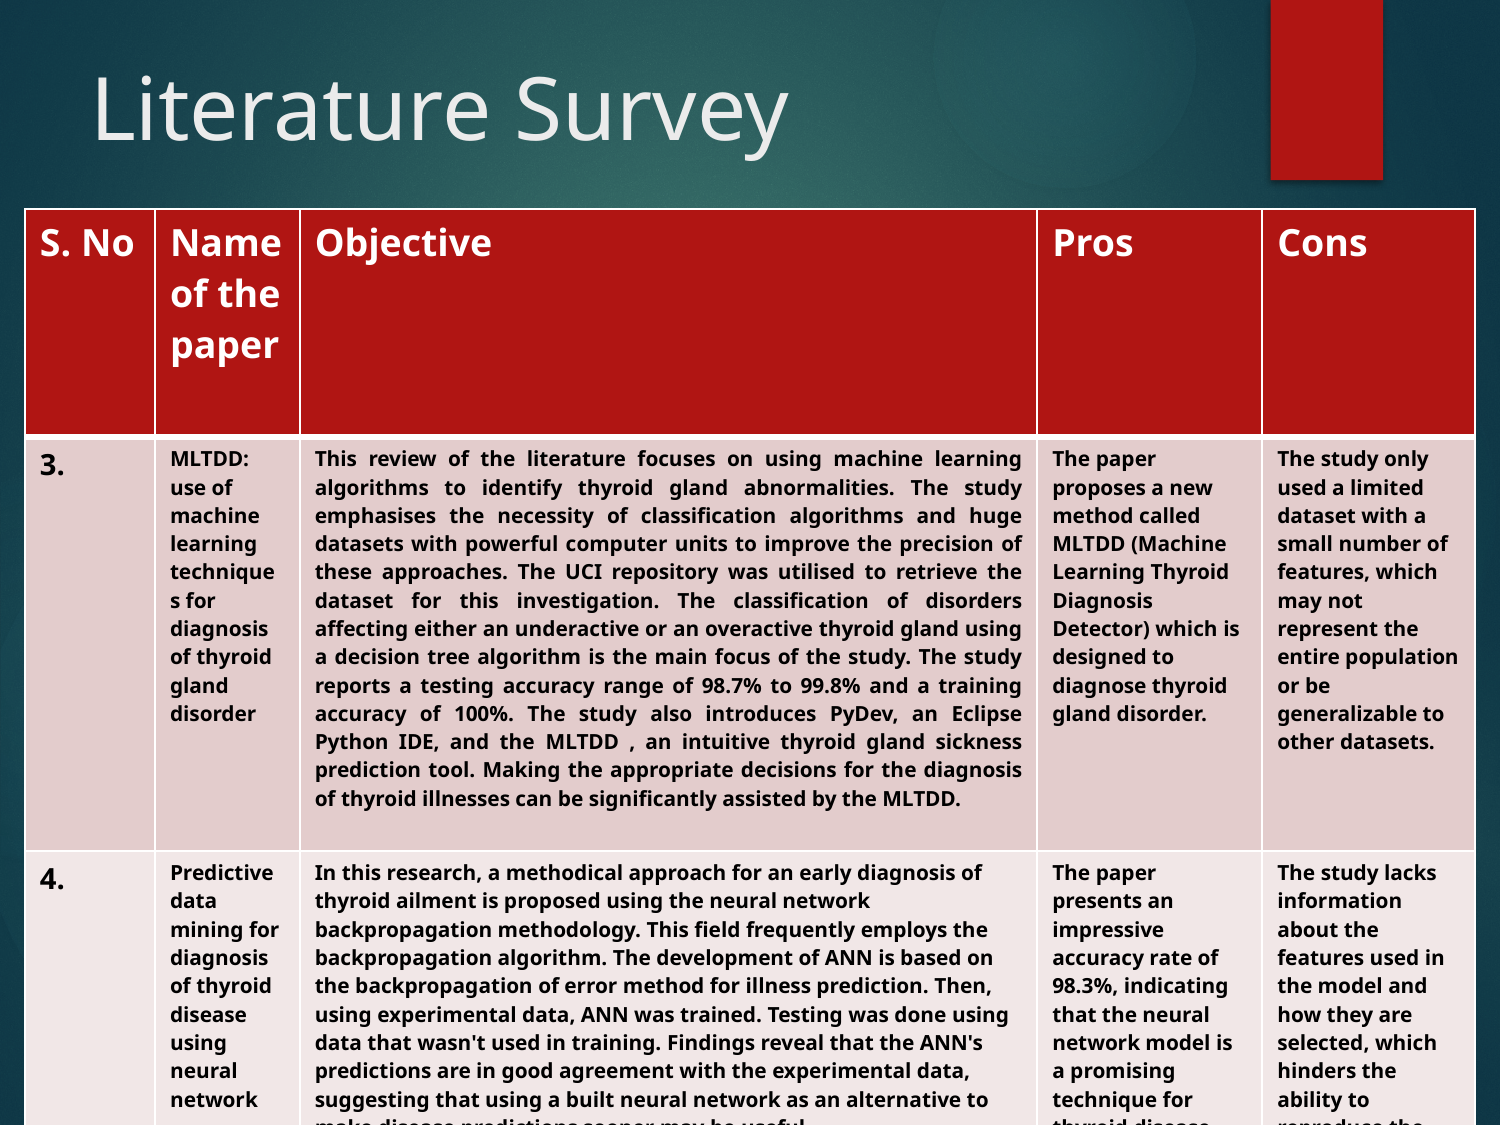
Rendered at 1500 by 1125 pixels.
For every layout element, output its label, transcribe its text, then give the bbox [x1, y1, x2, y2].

table_header Cons [1263, 210, 1474, 434]
table_cell MLTDD: use of machine learning techniques for diagnosis of thyroid gland disorder [156, 440, 299, 850]
table_header S. No [26, 210, 154, 434]
title Literature Survey [75, 45, 1425, 175]
table_cell The study only used a limited dataset with a small number of features, which may not represent the entire population or be generalizable to other datasets. [1263, 440, 1474, 850]
table_header Objective [301, 210, 1036, 434]
table_header Name of the paper [156, 210, 299, 434]
table_cell The paper presents an impressive accuracy rate of 98.3%, indicating that the neural network model is a promising technique for thyroid disease diagnosis. [1038, 852, 1261, 1125]
table_cell 4. [26, 852, 154, 1125]
table_cell In this research, a methodical approach for an early diagnosis of thyroid ailment is proposed using the neural network backpropagation methodology. This field frequently employs the backpropagation algorithm. The development of ANN is based on the backpropagation of error method for illness prediction. Then, using experimental data, ANN was trained. Testing was done using data that wasn't used in training. Findings reveal that the ANN's predictions are in good agreement with the experimental data, suggesting that using a built neural network as an alternative to make disease predictions sooner may be useful. [301, 852, 1036, 1125]
table_header Pros [1038, 210, 1261, 434]
table_cell The paper proposes a new method called MLTDD (Machine Learning Thyroid Diagnosis Detector) which is designed to diagnose thyroid gland disorder. [1038, 440, 1261, 850]
table_cell This review of the literature focuses on using machine learning algorithms to identify thyroid gland abnormalities. The study emphasises the necessity of classification algorithms and huge datasets with powerful computer units to improve the precision of these approaches. The UCI repository was utilised to retrieve the dataset for this investigation. The classification of disorders affecting either an underactive or an overactive thyroid gland using a decision tree algorithm is the main focus of the study. The study reports a testing accuracy range of 98.7% to 99.8% and a training accuracy of 100%. The study also introduces PyDev, an Eclipse Python IDE, and the MLTDD , an intuitive thyroid gland sickness prediction tool. Making the appropriate decisions for the diagnosis of thyroid illnesses can be significantly assisted by the MLTDD. [301, 440, 1036, 850]
table_cell The study lacks information about the features used in the model and how they are selected, which hinders the ability to reproduce the results. [1263, 852, 1474, 1125]
table_cell 3. [26, 440, 154, 850]
table_cell Predictive data mining for diagnosis of thyroid disease using neural network [156, 852, 299, 1125]
